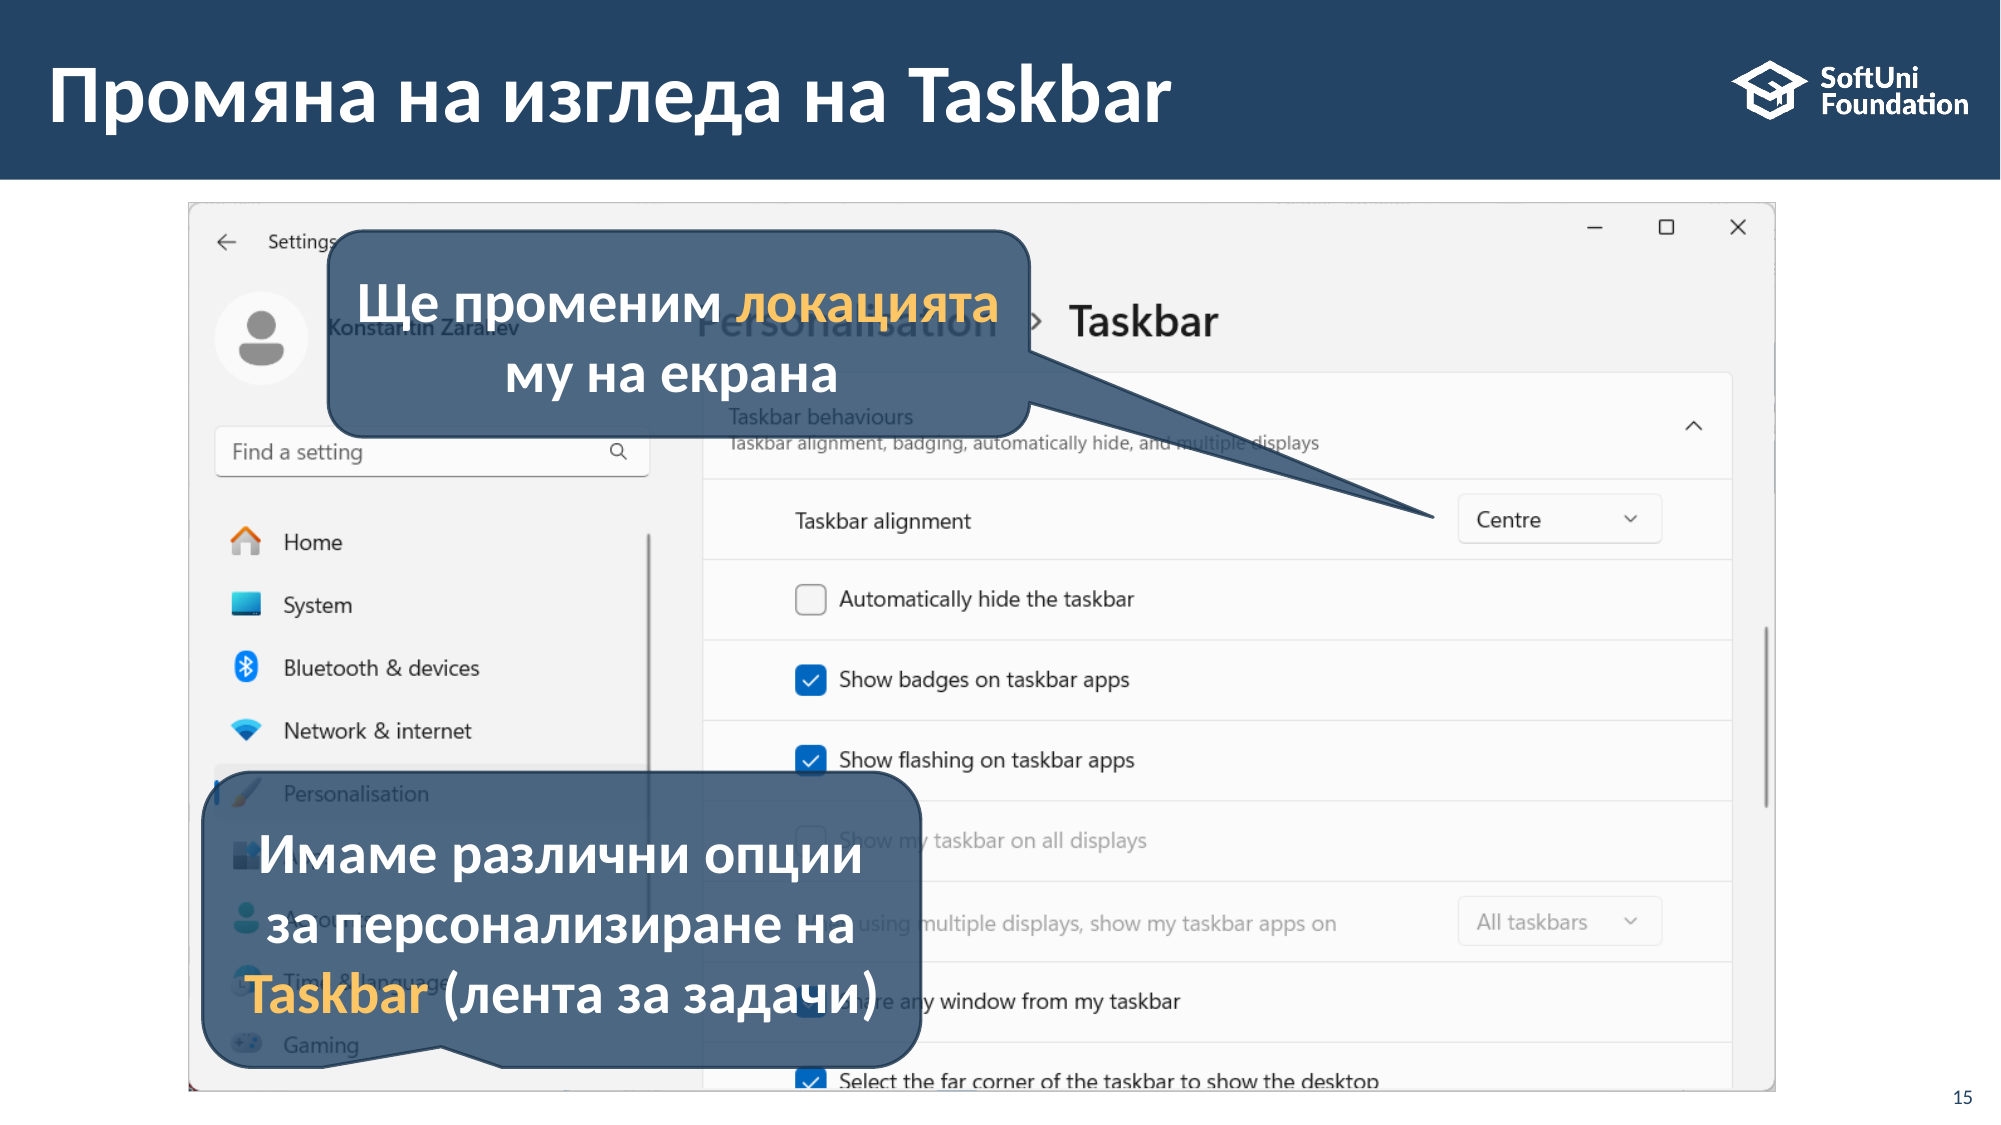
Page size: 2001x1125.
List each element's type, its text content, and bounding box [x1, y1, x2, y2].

picture [1731, 60, 1968, 120]
title Промяна на изгледа на Taskbar [31, 16, 1716, 162]
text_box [188, 202, 1776, 1093]
slide_number 15 [1927, 1067, 1989, 1117]
